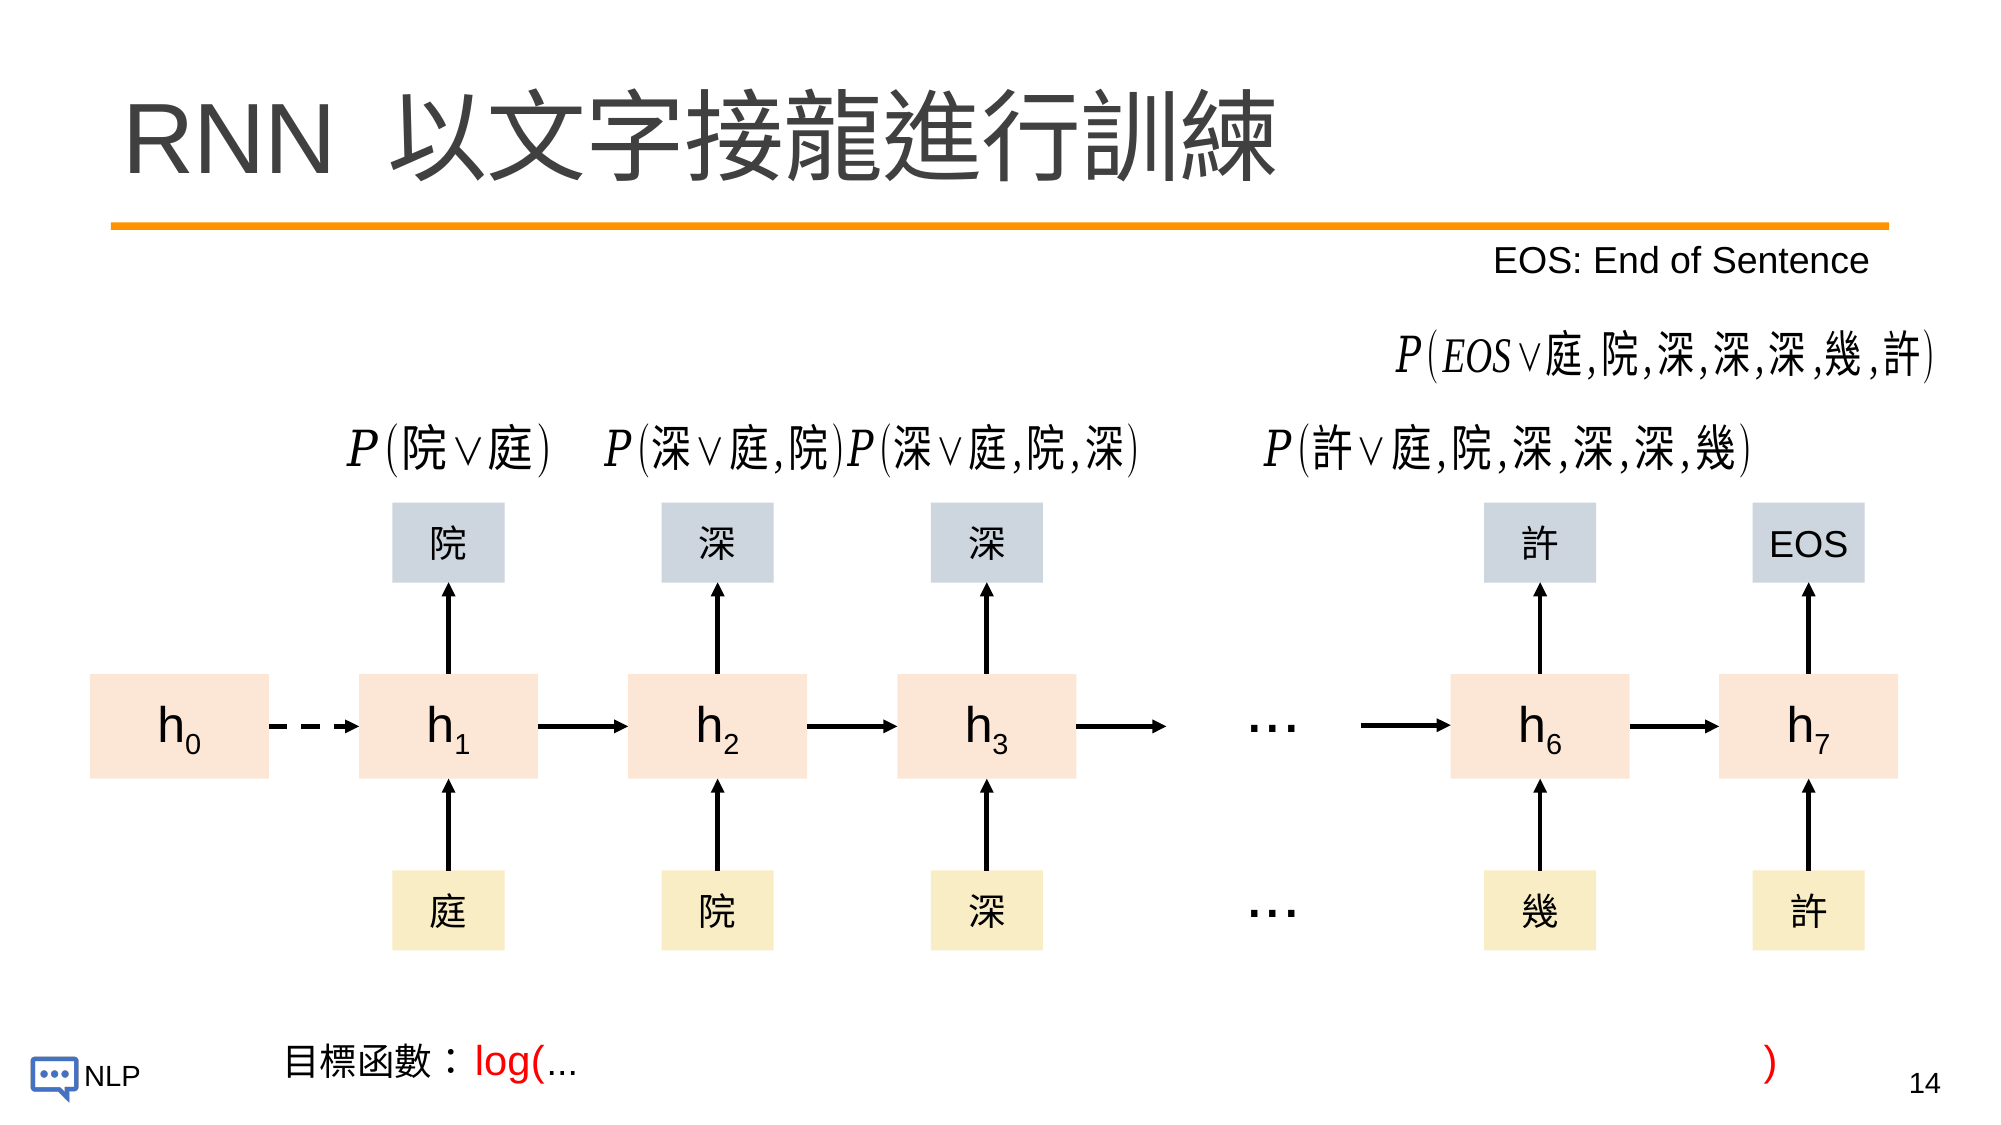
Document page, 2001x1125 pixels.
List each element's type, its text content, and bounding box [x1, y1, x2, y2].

text_box 庭 [391, 869, 506, 952]
text_box ... [1230, 843, 1343, 938]
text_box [1539, 673, 1547, 678]
slide_number 14 [1740, 1052, 1957, 1113]
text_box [1808, 869, 1816, 874]
text_box EOS: End of Sentence [1465, 228, 1899, 289]
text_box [986, 673, 994, 678]
text_box [986, 869, 994, 874]
text_box h2 [627, 673, 808, 780]
text_box 深 [929, 501, 1044, 584]
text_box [1539, 869, 1547, 874]
text_box h1 [358, 673, 539, 780]
text_box 許 [1751, 869, 1866, 952]
text_box ... [1230, 658, 1343, 753]
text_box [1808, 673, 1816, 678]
text_box 幾 [1483, 869, 1597, 952]
text_box h0 [89, 673, 270, 780]
title RNN 以文字接龍進行訓練 [107, 58, 1899, 228]
text_box log( [460, 1026, 627, 1092]
text_box 許 [1483, 501, 1597, 584]
text_box h7 [1718, 673, 1899, 780]
text_box 深 [929, 869, 1044, 952]
text_box ) [1748, 1026, 1916, 1092]
text_box 院 [391, 501, 506, 584]
text_box h6 [1449, 673, 1631, 780]
text_box 深 [660, 501, 775, 584]
text_box EOS [1751, 501, 1866, 584]
text_box h3 [896, 673, 1078, 780]
picture [23, 1047, 86, 1110]
text_box 院 [660, 869, 775, 952]
